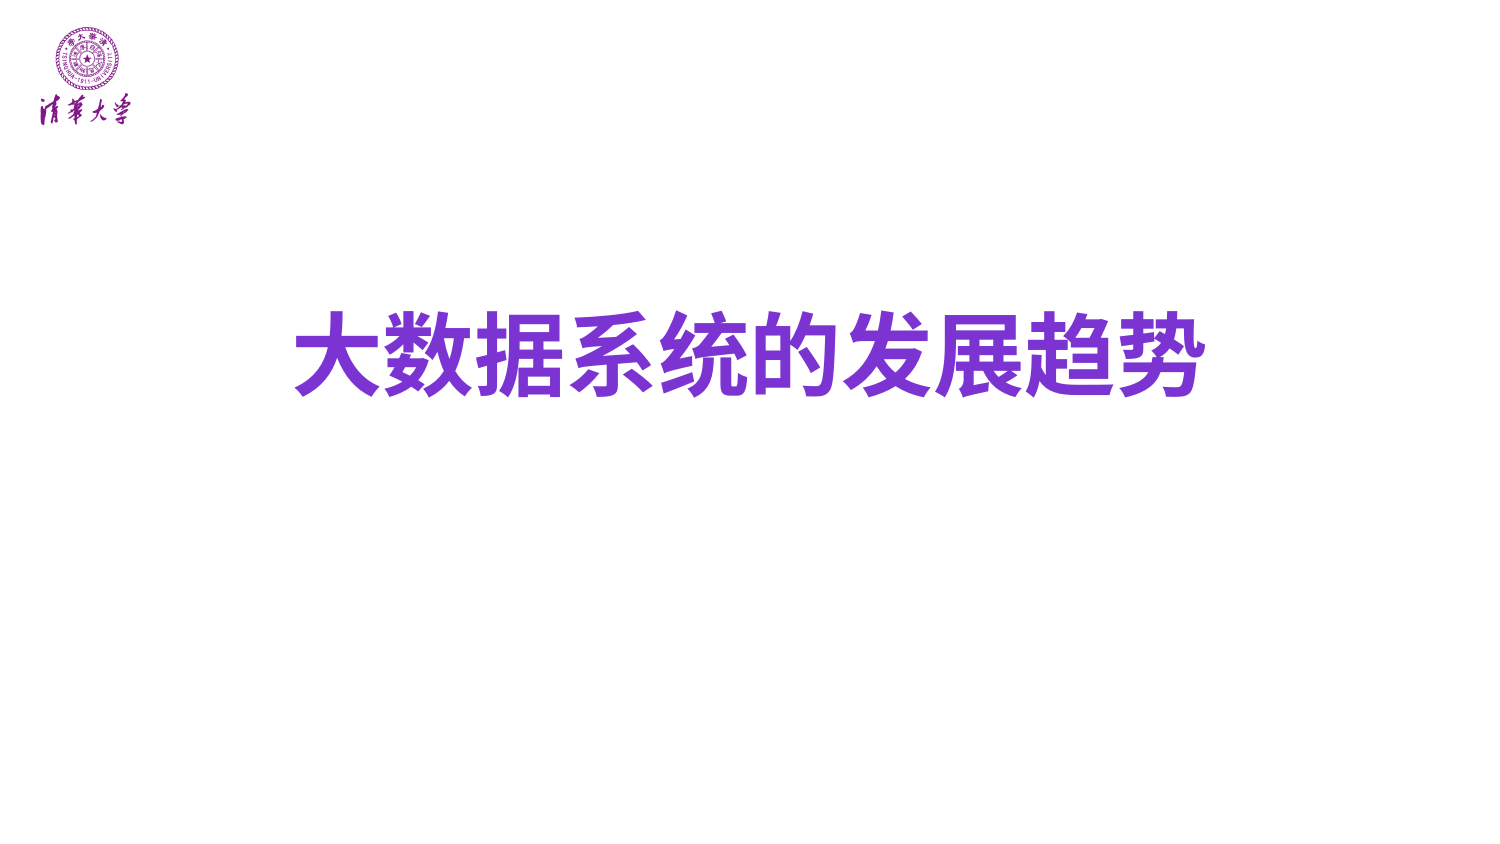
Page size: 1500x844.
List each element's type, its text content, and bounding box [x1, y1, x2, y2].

title 大数据系统的发展趋势 [112, 262, 1388, 443]
